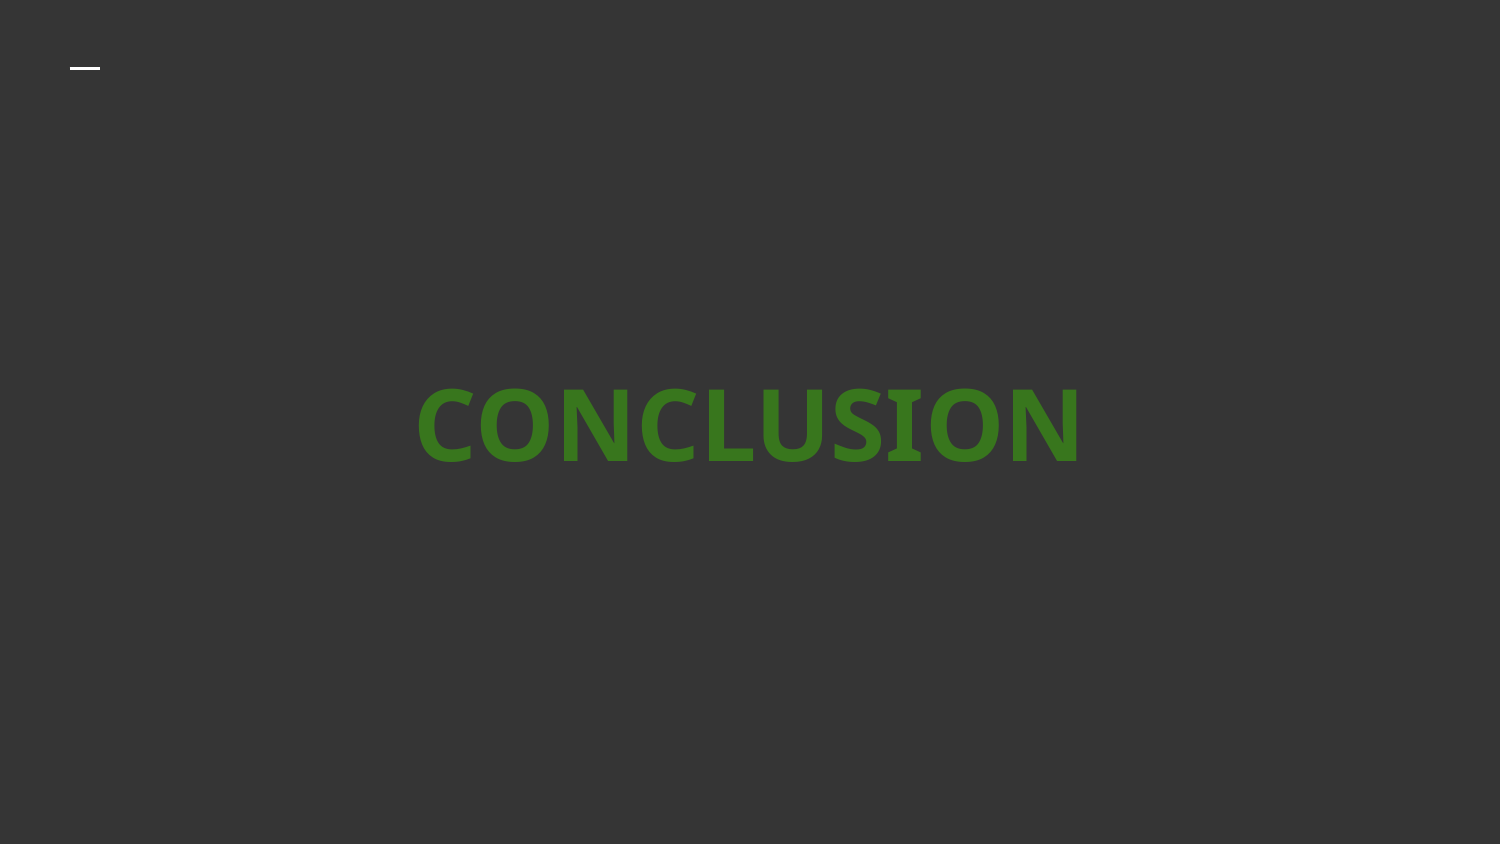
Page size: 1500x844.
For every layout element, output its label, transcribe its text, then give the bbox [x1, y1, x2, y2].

title CONCLUSION [237, 107, 1263, 737]
